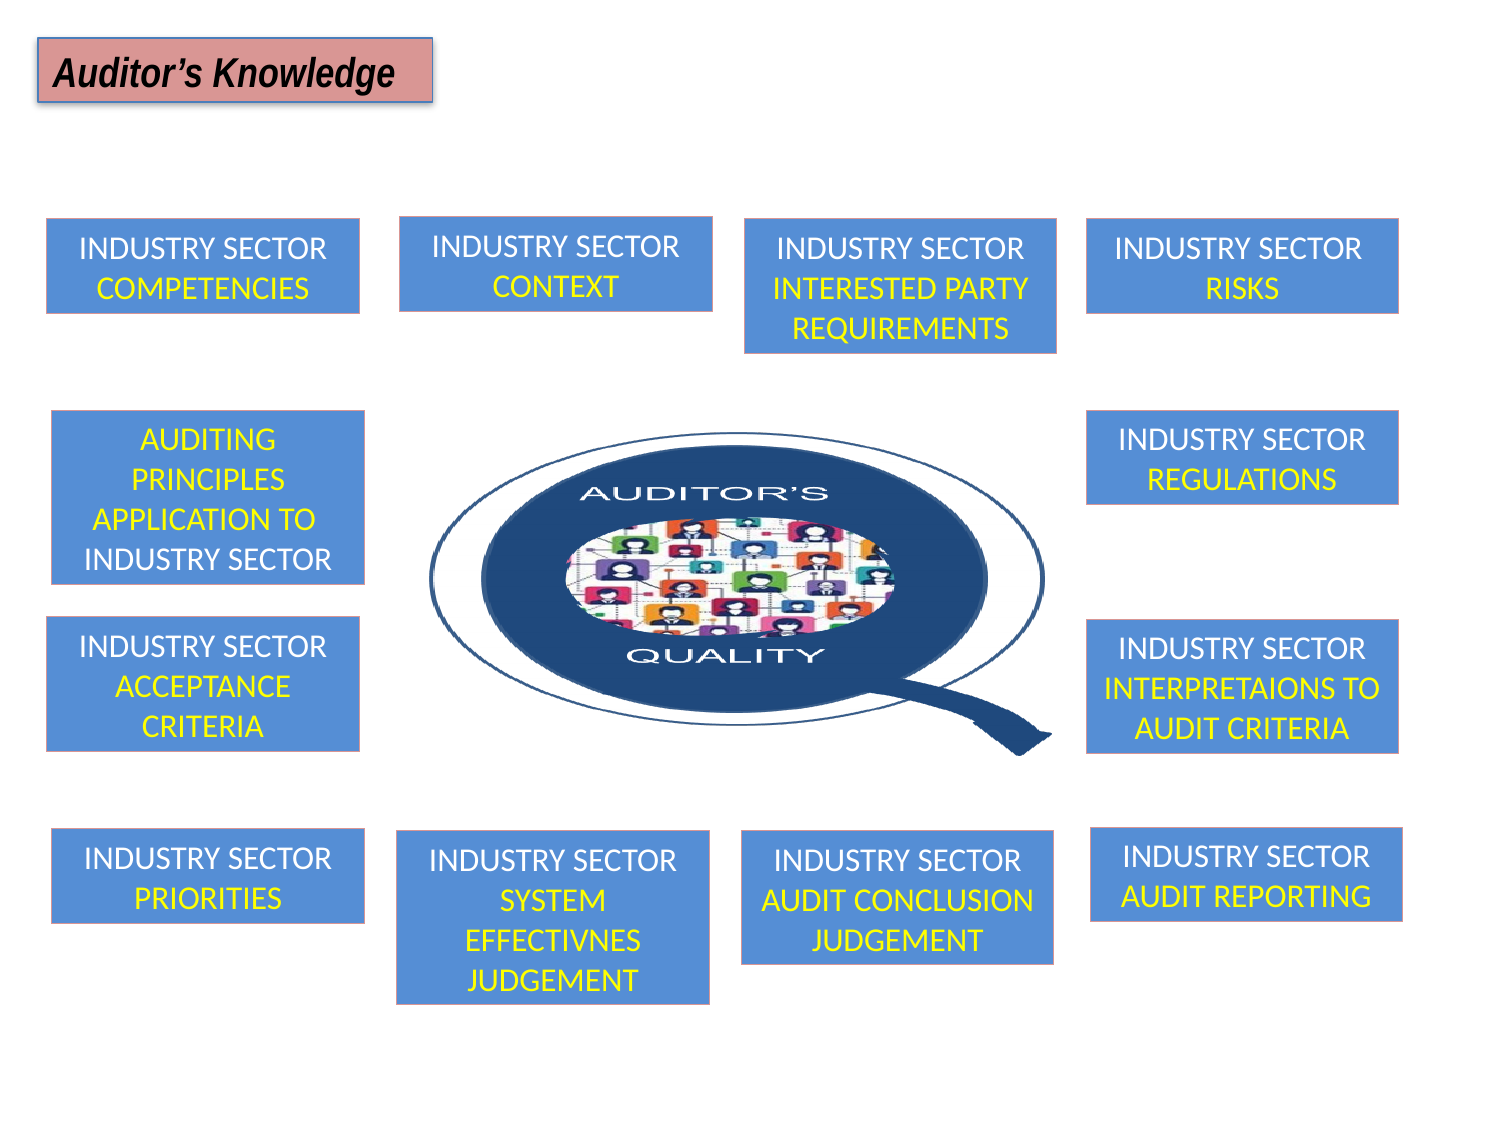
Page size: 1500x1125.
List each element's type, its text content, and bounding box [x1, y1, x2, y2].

text_box INDUSTRY SECTOR RISKS [1086, 218, 1399, 314]
text_box INDUSTRY SECTOR PRIORITIES [51, 828, 365, 924]
text_box INDUSTRY SECTOR INTERPRETAIONS TO AUDIT CRITERIA [1086, 619, 1399, 754]
text_box INDUSTRY SECTOR INTERESTED PARTY REQUIREMENTS [744, 218, 1057, 354]
text_box INDUSTRY SECTOR ACCEPTANCE CRITERIA [46, 616, 360, 752]
text_box INDUSTRY SECTOR SYSTEM EFFECTIVNES JUDGEMENT [396, 830, 710, 1005]
picture [429, 432, 1054, 756]
text_box AUDITING PRINCIPLES APPLICATION TO INDUSTRY SECTOR [51, 410, 365, 585]
text_box INDUSTRY SECTOR REGULATIONS [1086, 410, 1399, 505]
text_box INDUSTRY SECTOR AUDIT REPORTING [1090, 827, 1403, 922]
text_box INDUSTRY SECTOR CONTEXT [399, 216, 713, 312]
text_box INDUSTRY SECTOR COMPETENCIES [46, 218, 360, 314]
text_box INDUSTRY SECTOR AUDIT CONCLUSION JUDGEMENT [741, 830, 1054, 965]
text_box Auditor’s Knowledge [37, 37, 433, 103]
